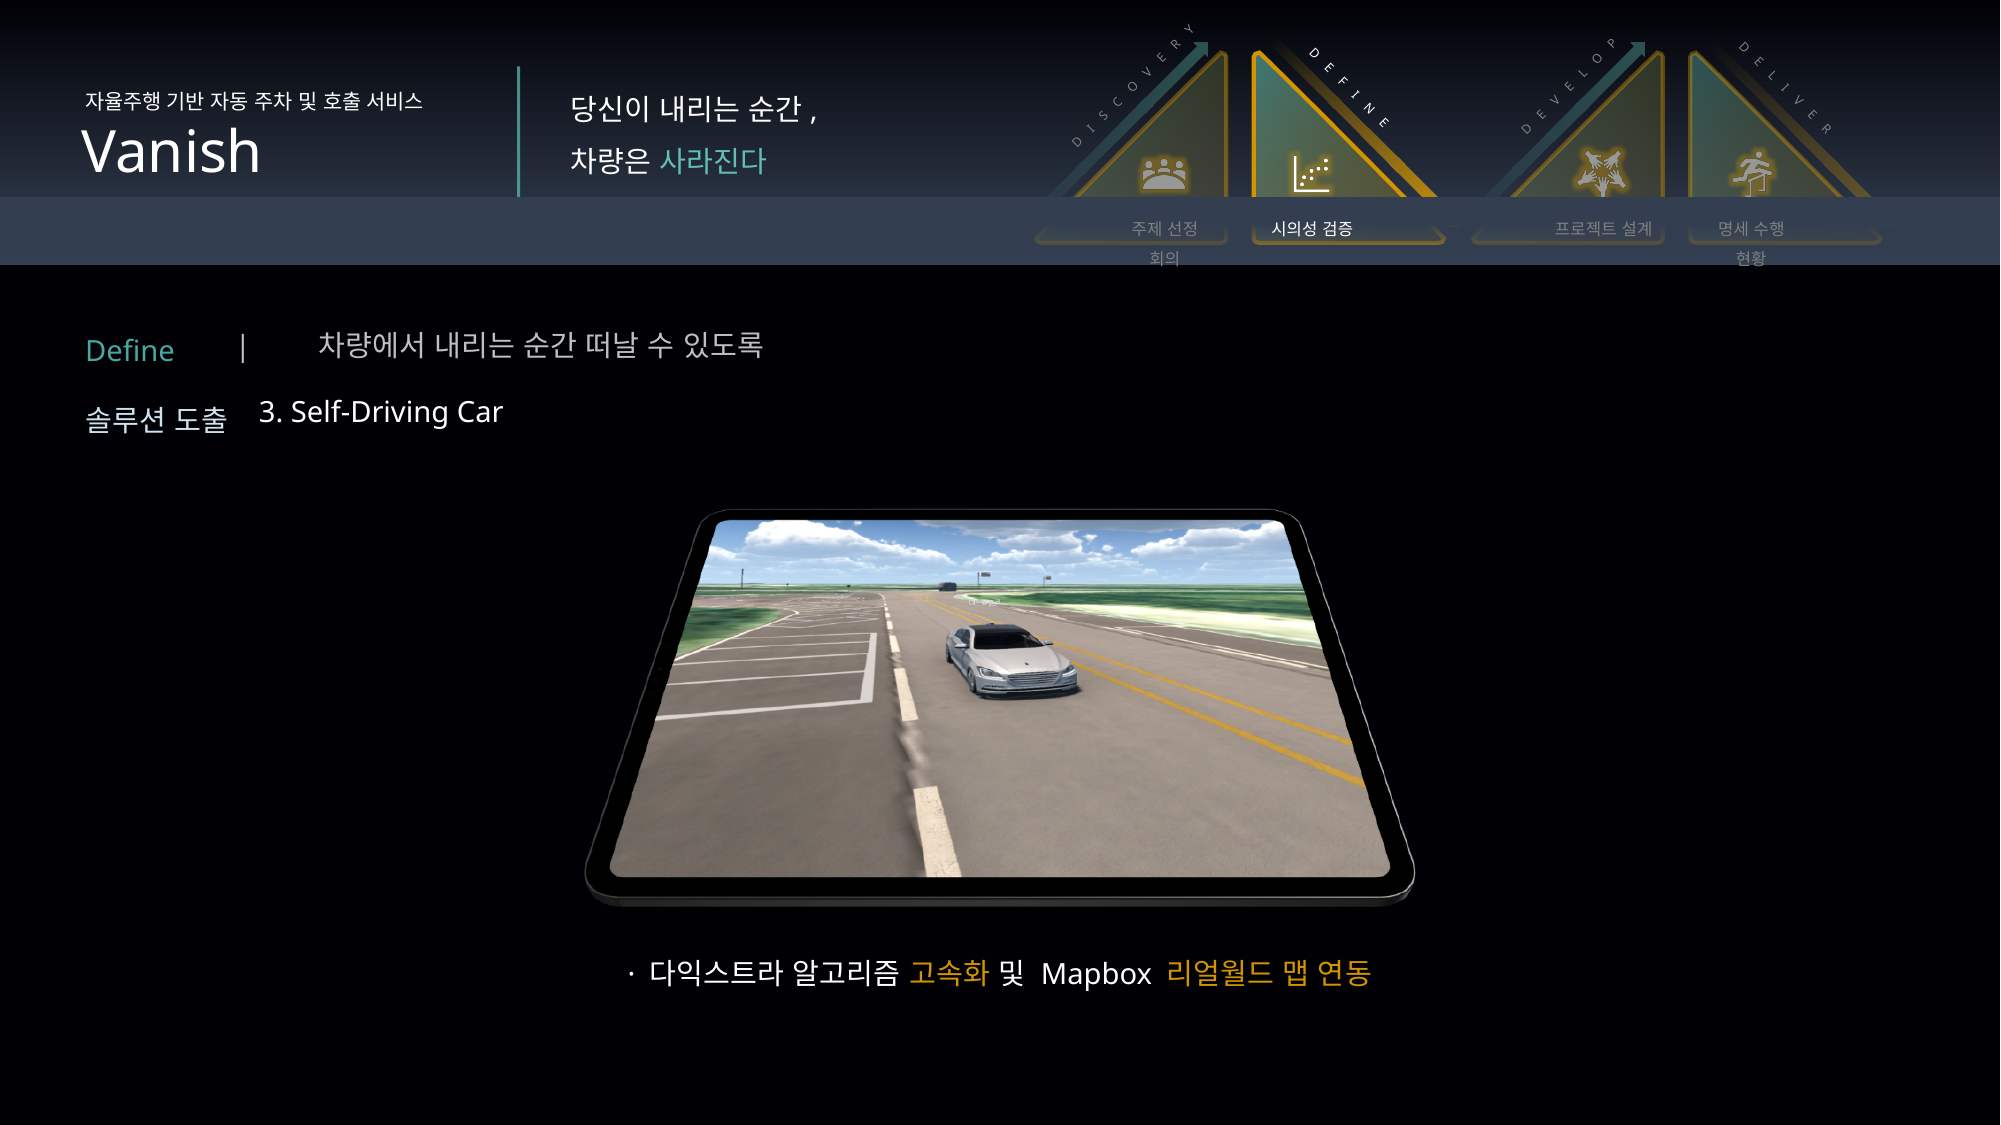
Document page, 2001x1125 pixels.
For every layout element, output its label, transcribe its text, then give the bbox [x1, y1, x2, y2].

picture [246, 290, 1753, 1055]
text_box Define 솔루션 도출 [70, 290, 246, 445]
text_box DEFINE [1276, 12, 1423, 160]
text_box [0, 196, 2000, 266]
text_box [1689, 51, 1841, 196]
text_box [1045, 41, 1209, 196]
text_box [1482, 41, 1646, 196]
text_box DISCOVERY [1057, 12, 1205, 160]
text_box 주제 선정 회의 [1113, 207, 1214, 270]
text_box [0, 0, 2000, 196]
text_box [0, 266, 2000, 1125]
text_box [1075, 51, 1228, 196]
text_box | 차량에서 내리는 순간 떠날 수 있도록 [220, 302, 246, 370]
text_box [1252, 51, 1405, 196]
picture [1727, 148, 1778, 200]
text_box DEVELOP [1493, 12, 1641, 160]
text_box [1512, 51, 1664, 196]
picture [1576, 148, 1627, 200]
text_box 시의성 검증 [1261, 207, 1362, 240]
text_box 프로젝트 설계 [1552, 207, 1654, 240]
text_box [66, 66, 822, 200]
picture [1286, 148, 1337, 200]
text_box DELIVER [1712, 12, 1859, 160]
text_box [1704, 37, 1872, 196]
text_box [1269, 37, 1437, 196]
text_box 명세 수행 현황 [1700, 207, 1801, 270]
picture [1138, 148, 1190, 200]
